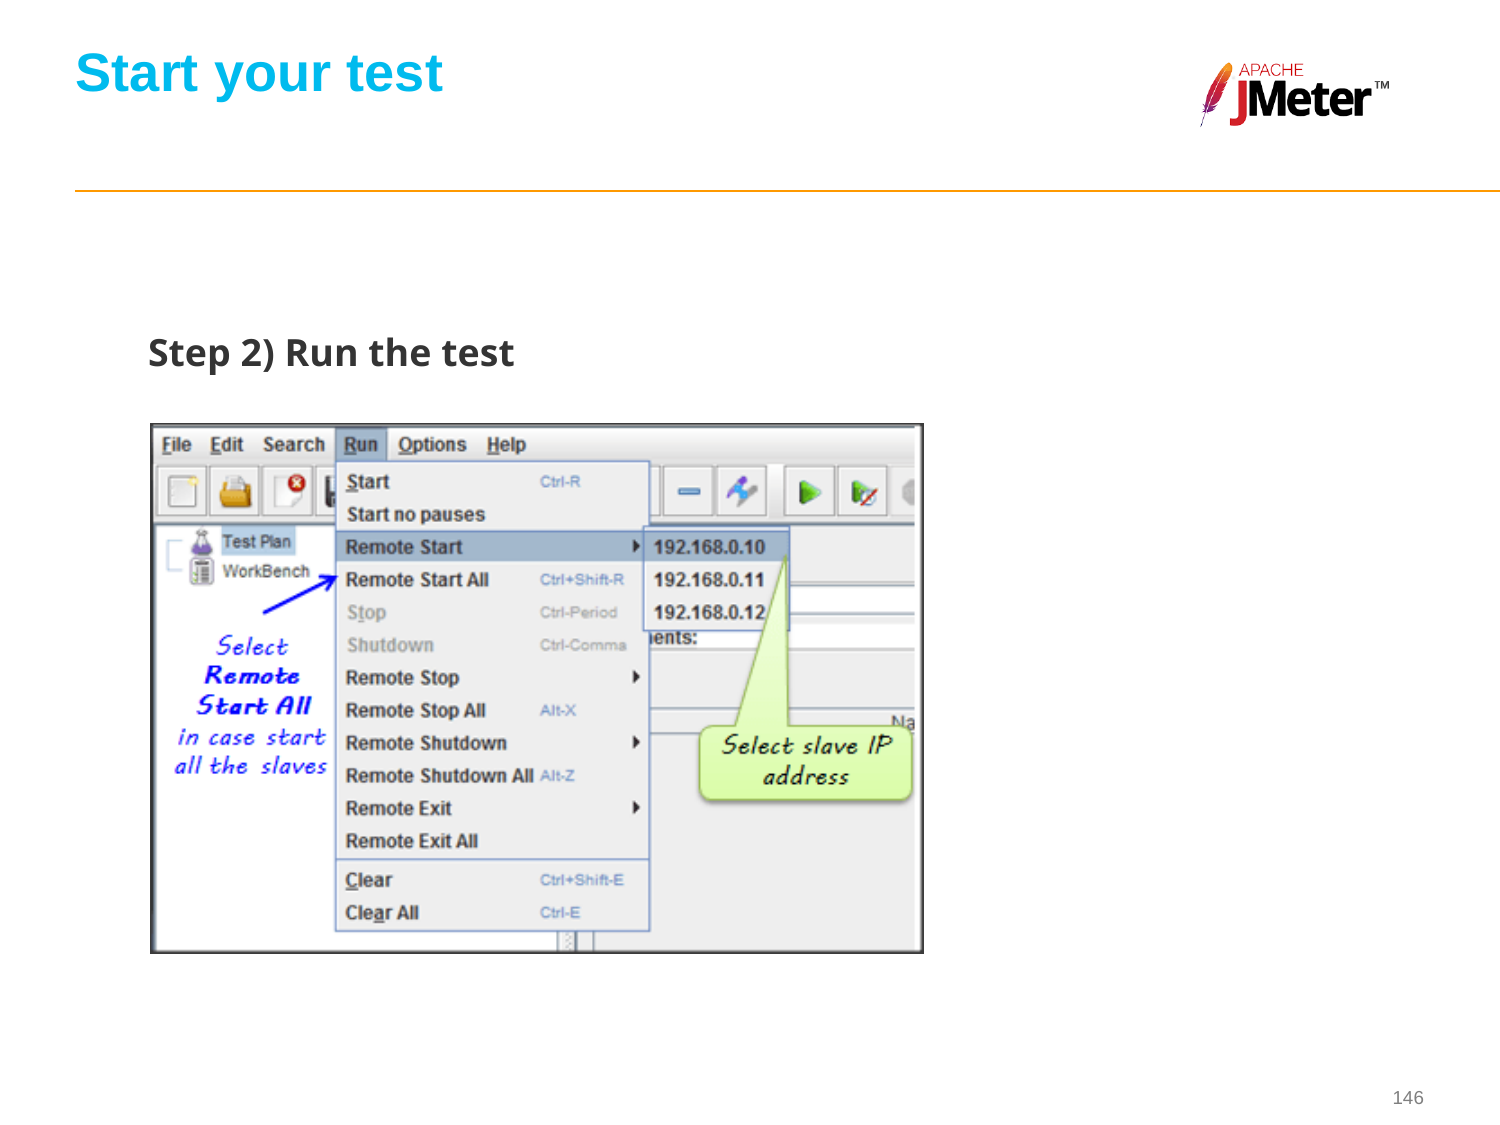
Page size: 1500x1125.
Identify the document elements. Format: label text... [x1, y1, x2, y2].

title Start your test [75, 27, 1422, 157]
text_box Step 2) Run the test [133, 321, 721, 381]
picture [149, 422, 924, 954]
